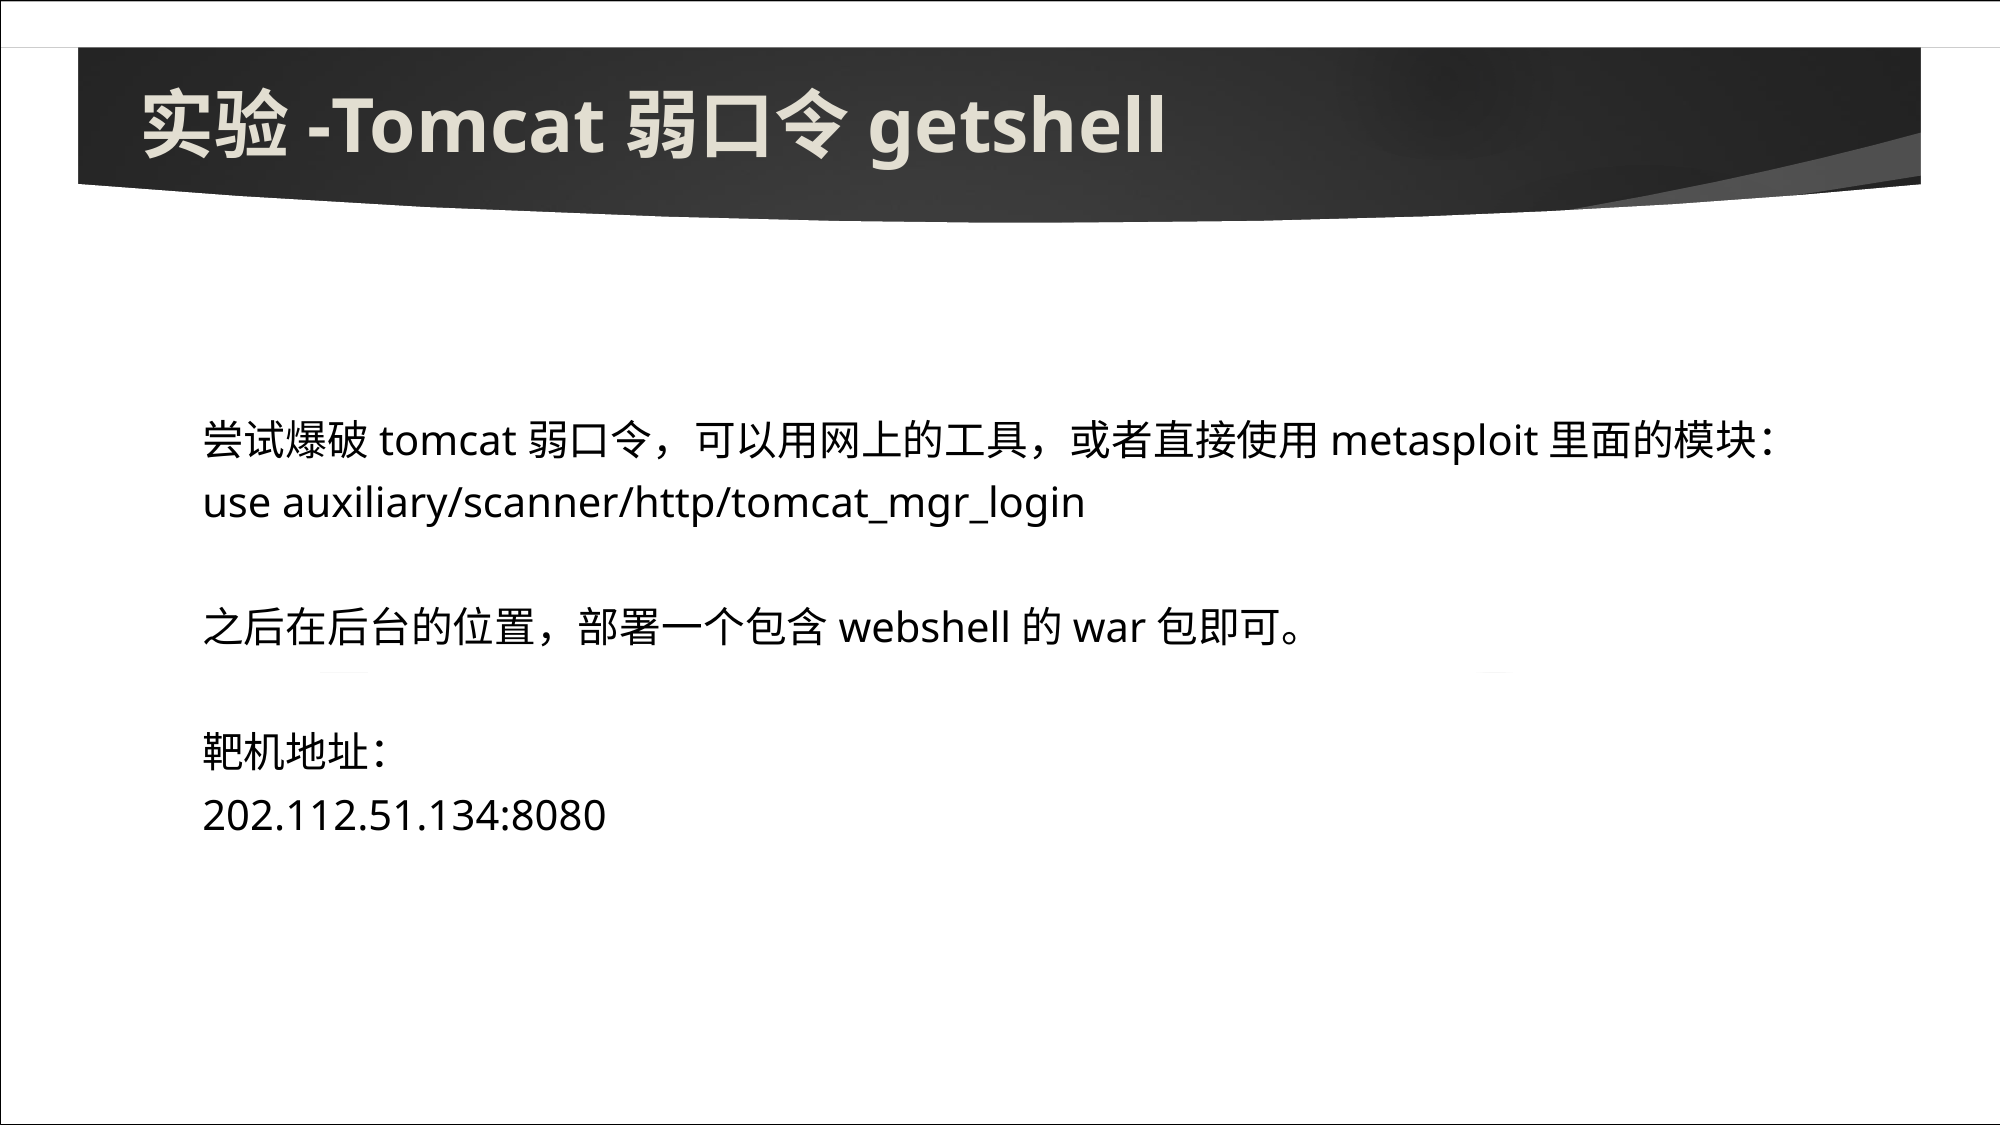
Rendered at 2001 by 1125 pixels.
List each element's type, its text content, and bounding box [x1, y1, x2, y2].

text_box 尝试爆破tomcat弱口令，可以用网上的工具，或者直接使用metasploit里面的模块： use auxiliary/scanner/http/tomcat_mgr_login 之后在后台的位置，部署一个包含webshell的war包即可。 靶机地址： 202.112.51.134:8080 [187, 406, 1892, 909]
text_box [0, 0, 2000, 1125]
